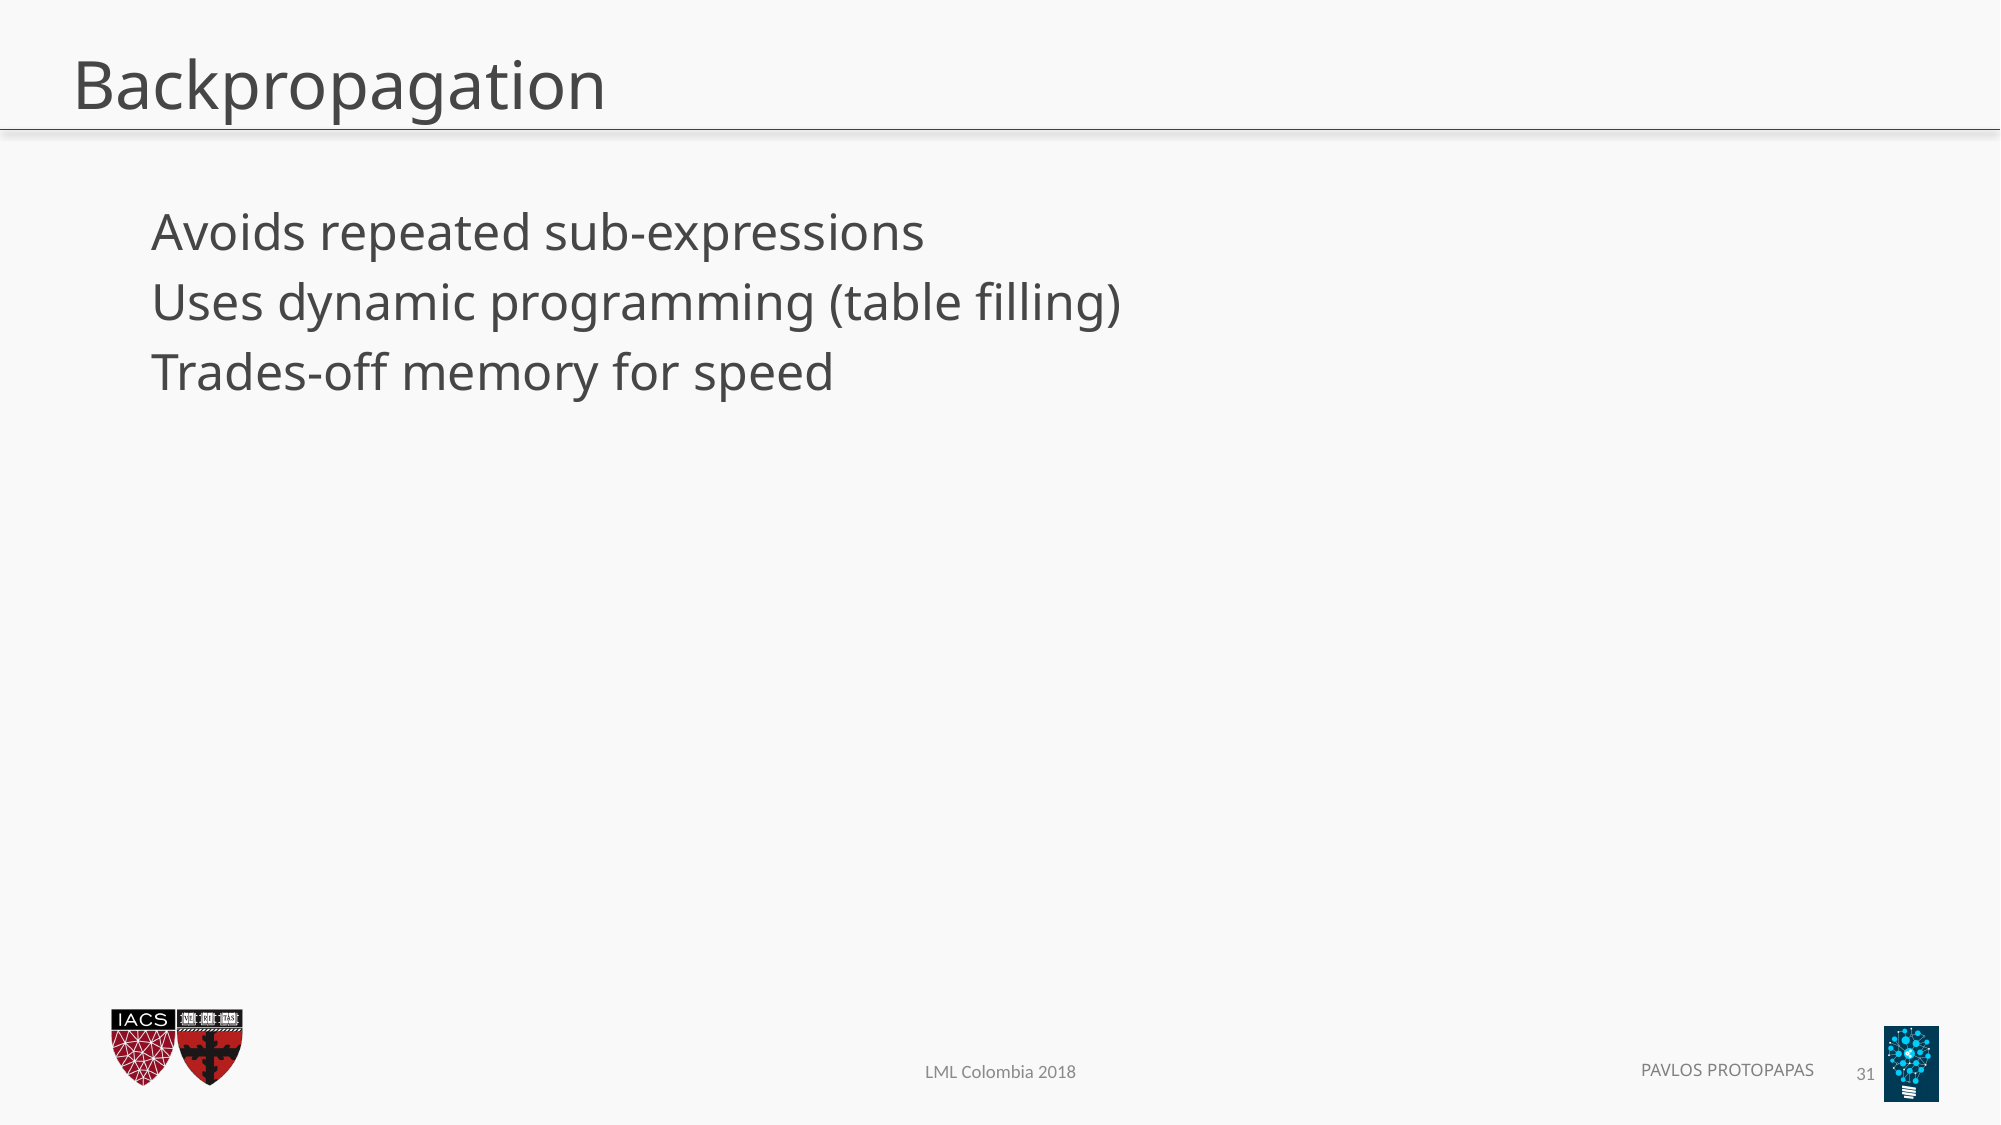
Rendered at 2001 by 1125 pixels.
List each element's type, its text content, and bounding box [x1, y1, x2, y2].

picture [1903, 1086, 1915, 1098]
picture [109, 1009, 243, 1086]
title Backpropagation [57, 35, 1943, 162]
picture [1905, 1049, 1913, 1058]
list Avoids repeated sub-expressions Uses dynamic programming (table filling) Trades-off memory for speed [136, 193, 1831, 540]
